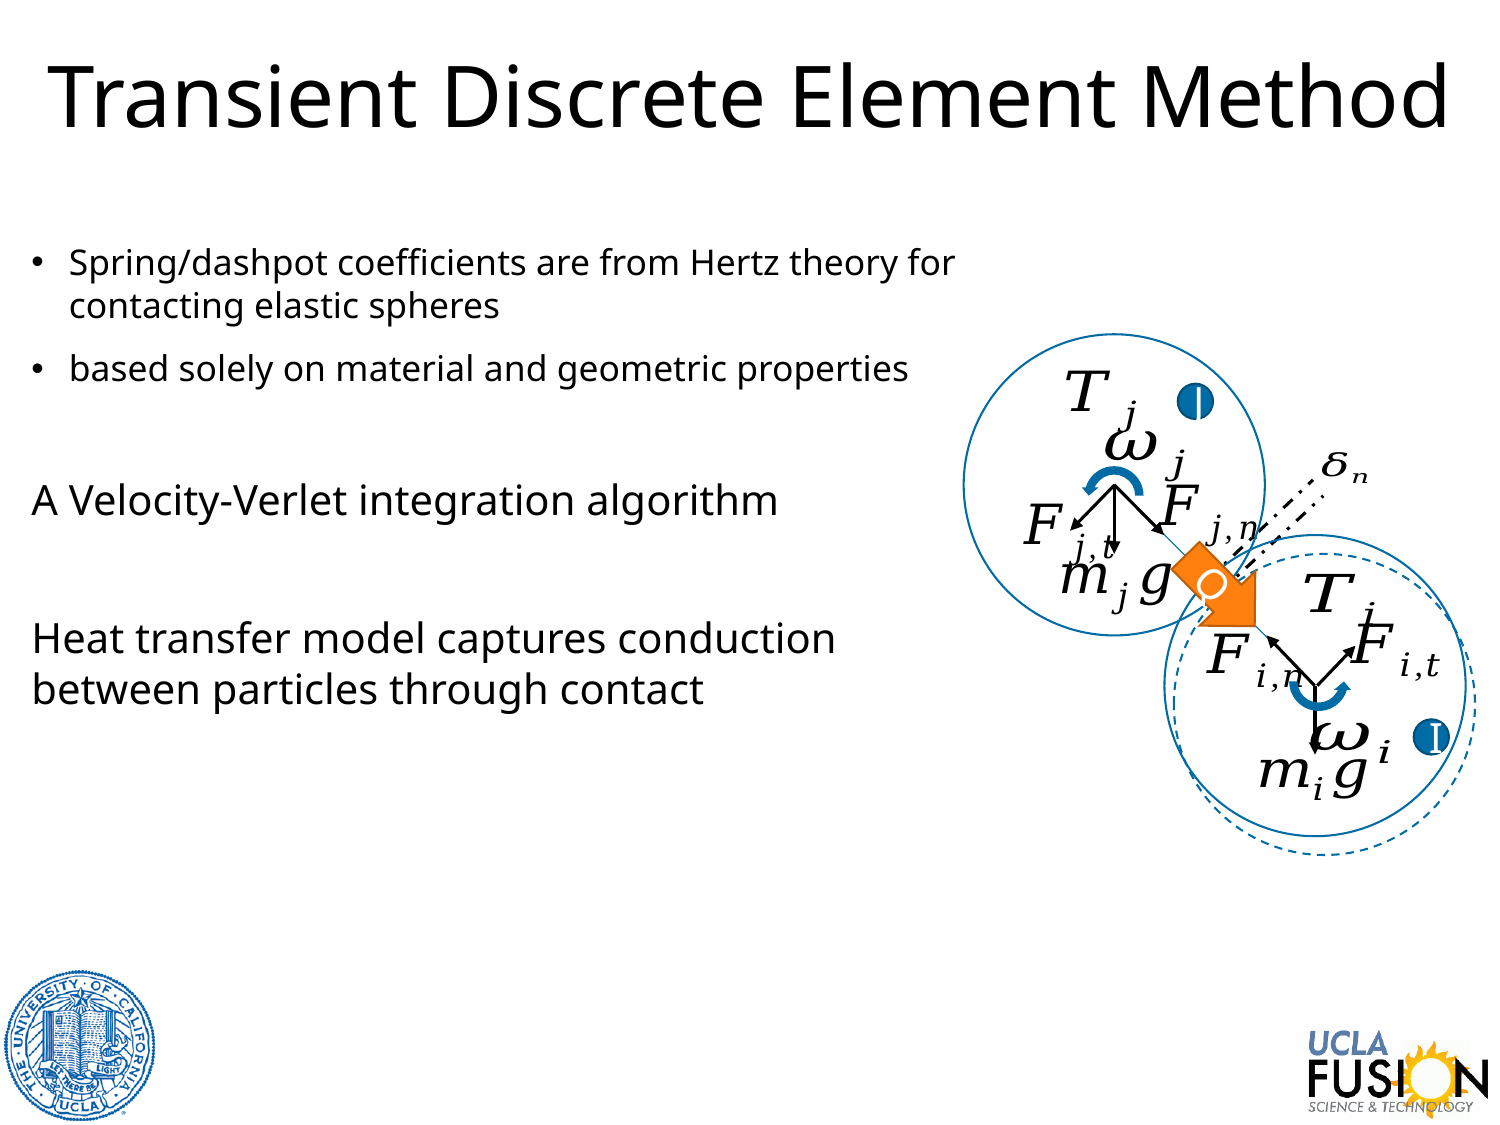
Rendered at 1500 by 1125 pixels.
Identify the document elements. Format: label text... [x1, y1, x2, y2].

picture [4, 970, 155, 1121]
picture [1300, 1026, 1500, 1121]
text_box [963, 334, 1476, 856]
title Transient Discrete Element Method [0, 5, 1500, 194]
